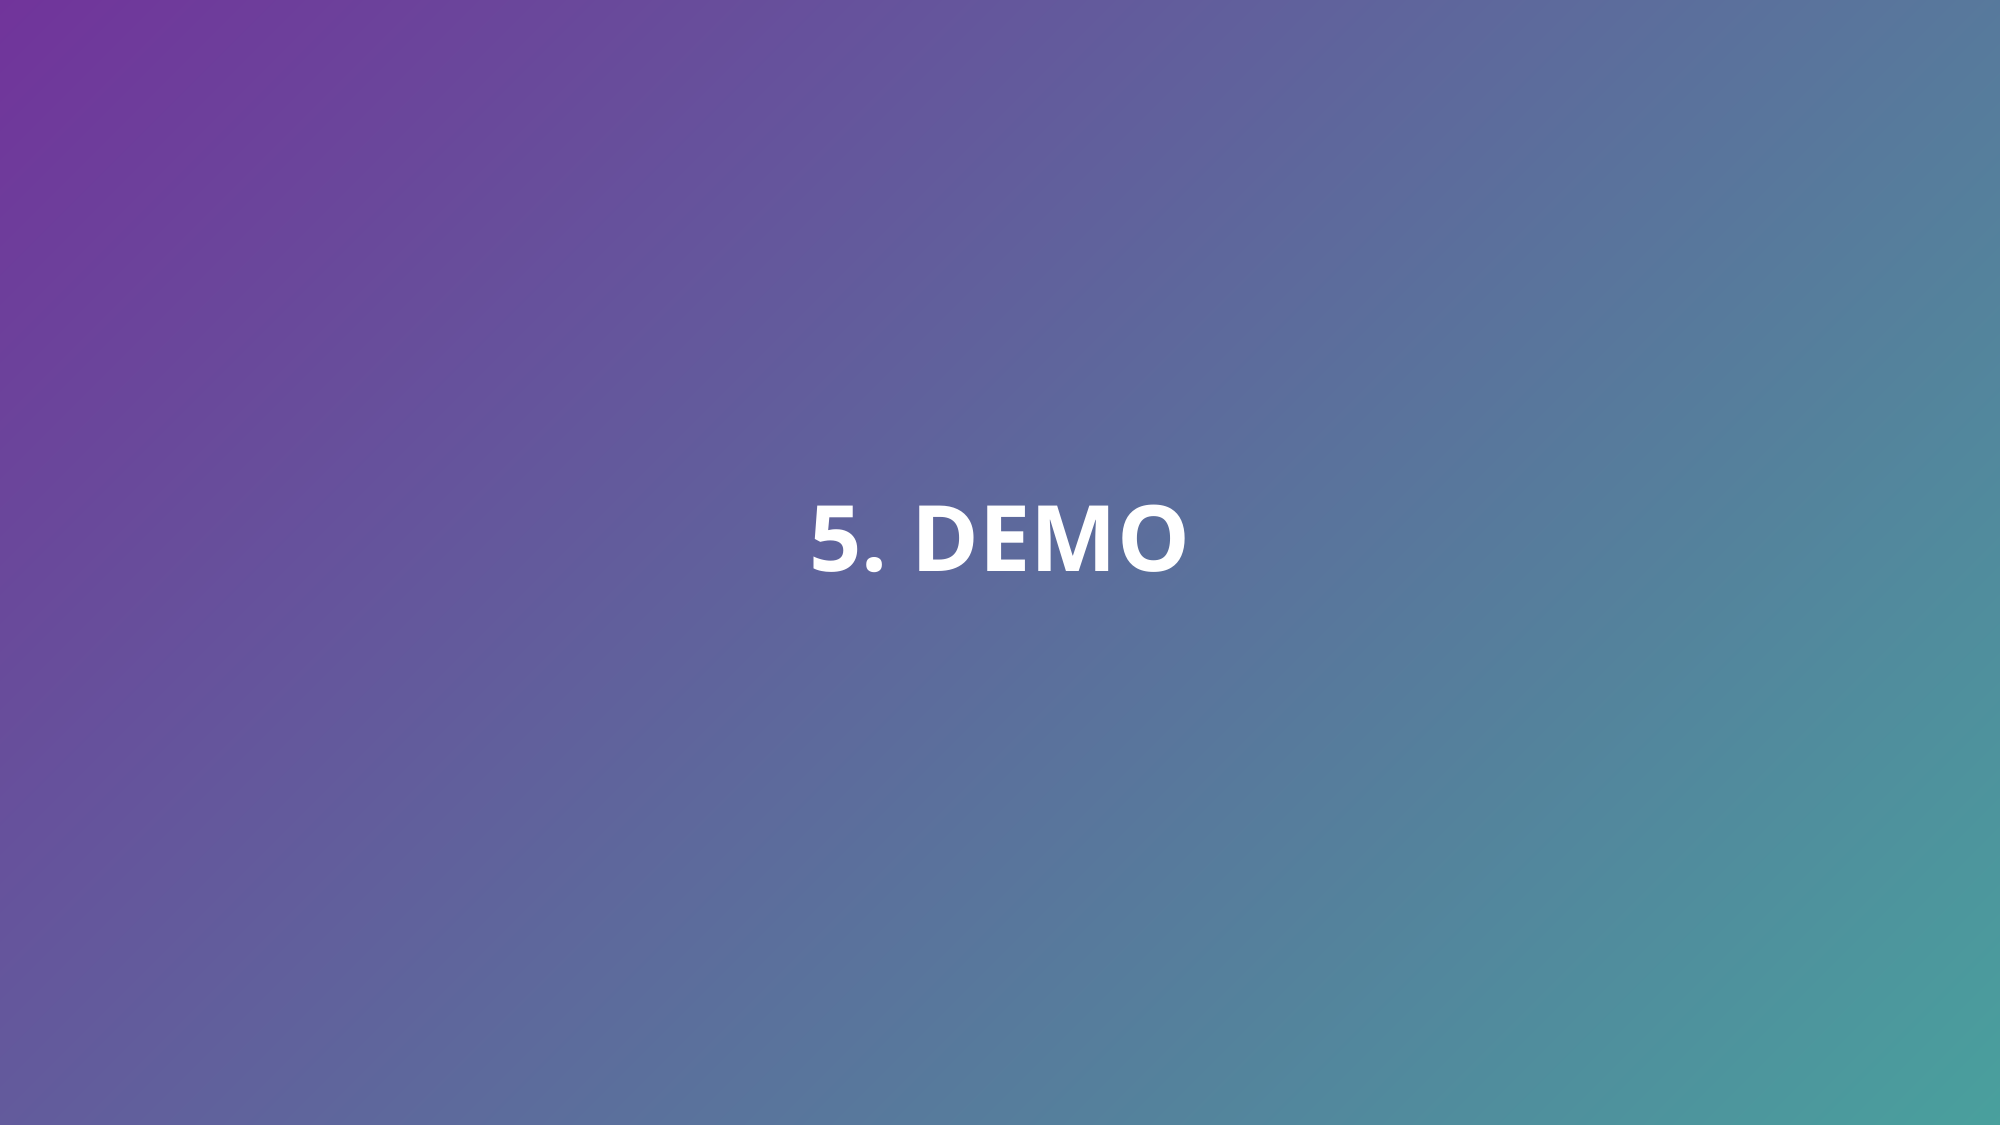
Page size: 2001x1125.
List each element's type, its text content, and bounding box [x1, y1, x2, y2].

text_box 5. DEMO [794, 472, 1206, 598]
